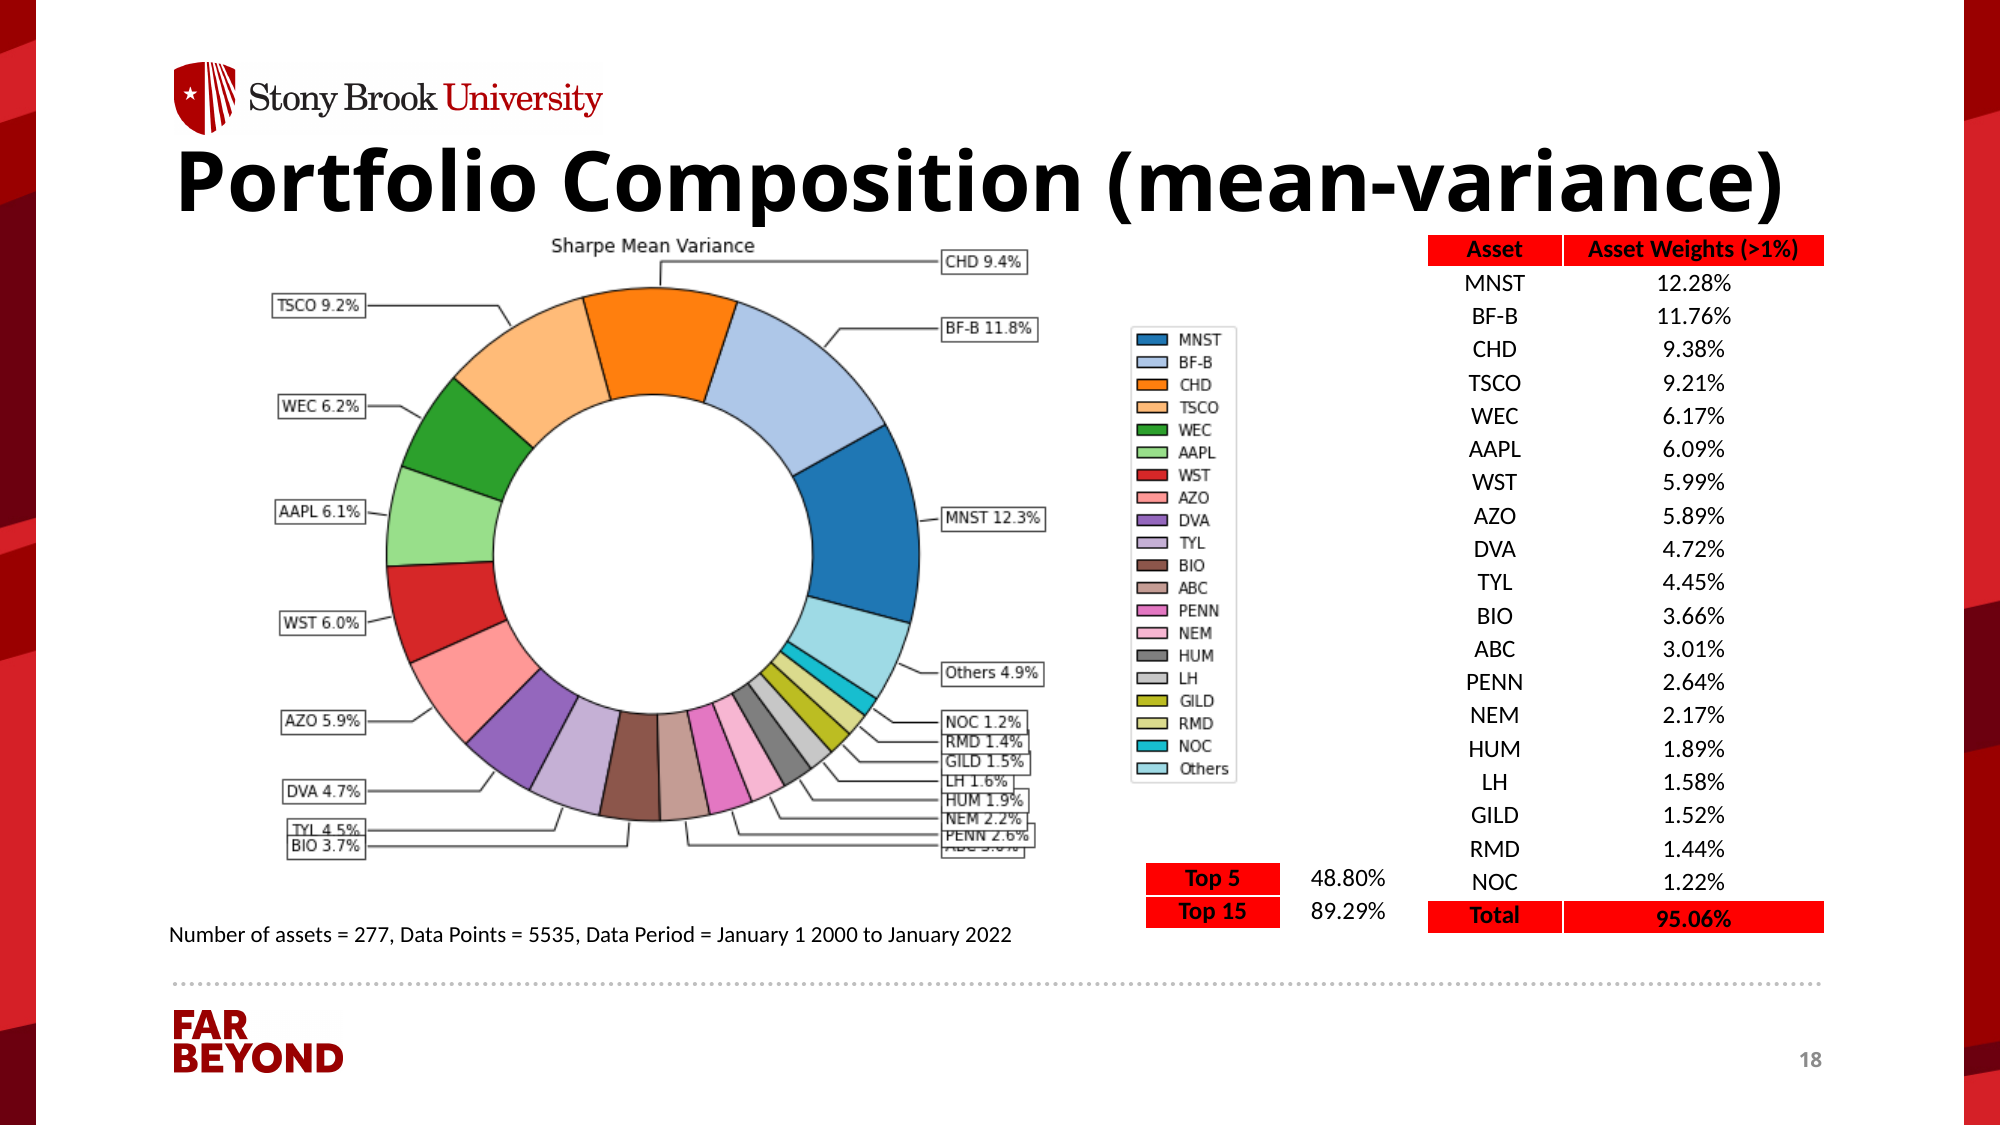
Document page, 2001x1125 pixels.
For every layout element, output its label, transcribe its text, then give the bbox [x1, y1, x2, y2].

table_cell 1.58% [1564, 768, 1824, 799]
table_cell NEM [1428, 701, 1562, 733]
table_cell 89.29% [1281, 897, 1415, 928]
slide_number 18 [1387, 1031, 1838, 1092]
table_cell GILD [1428, 801, 1562, 833]
table_cell 4.72% [1564, 535, 1824, 566]
table_cell BIO [1428, 601, 1562, 633]
table_cell 1.52% [1564, 801, 1824, 833]
table_cell 1.44% [1564, 834, 1824, 866]
table_cell 6.17% [1564, 401, 1824, 433]
table_cell Total [1428, 901, 1562, 933]
table_cell 2.17% [1564, 701, 1824, 733]
picture [174, 227, 1245, 865]
table_cell 11.76% [1564, 302, 1824, 333]
table_header Top 5 [1146, 863, 1280, 895]
table_cell 9.21% [1564, 368, 1824, 400]
table_cell 9.38% [1564, 335, 1824, 366]
table_cell NOC [1428, 868, 1562, 899]
table_header 48.80% [1281, 863, 1415, 895]
table_cell MNST [1428, 268, 1562, 300]
table_cell 2.64% [1564, 668, 1824, 699]
picture [1964, 0, 2000, 1125]
table_cell 4.45% [1564, 568, 1824, 600]
table_header Asset Weights (>1%) [1564, 235, 1824, 266]
table_cell WEC [1428, 401, 1562, 433]
table_cell WST [1428, 468, 1562, 500]
table_cell 1.89% [1564, 735, 1824, 766]
table_cell HUM [1428, 735, 1562, 766]
table_cell 6.09% [1564, 435, 1824, 466]
table_cell 95.06% [1564, 901, 1824, 933]
table_cell TYL [1428, 568, 1562, 600]
picture [174, 1010, 343, 1073]
picture [0, 0, 36, 1125]
table_cell LH [1428, 768, 1562, 799]
picture [174, 62, 603, 135]
table_cell RMD [1428, 834, 1562, 866]
table_cell 1.22% [1564, 868, 1824, 899]
table_cell 5.89% [1564, 501, 1824, 533]
table_header Asset [1428, 235, 1562, 266]
table_cell ABC [1428, 635, 1562, 666]
table_cell 12.28% [1564, 268, 1824, 300]
table_cell 5.99% [1564, 468, 1824, 500]
table_cell CHD [1428, 335, 1562, 366]
table_cell TSCO [1428, 368, 1562, 400]
title Portfolio Composition (mean-variance) [174, 155, 1825, 228]
table_cell BF-B [1428, 302, 1562, 333]
table_cell 3.01% [1564, 635, 1824, 666]
table_cell AZO [1428, 501, 1562, 533]
table_cell AAPL [1428, 435, 1562, 466]
table_cell 3.66% [1564, 601, 1824, 633]
table_cell Top 15 [1146, 897, 1280, 928]
table_cell PENN [1428, 668, 1562, 699]
text_box Number of assets = 277, Data Points = 5535, Data Period = January 1 2000 to January 2022 [154, 912, 1805, 955]
table_cell DVA [1428, 535, 1562, 566]
